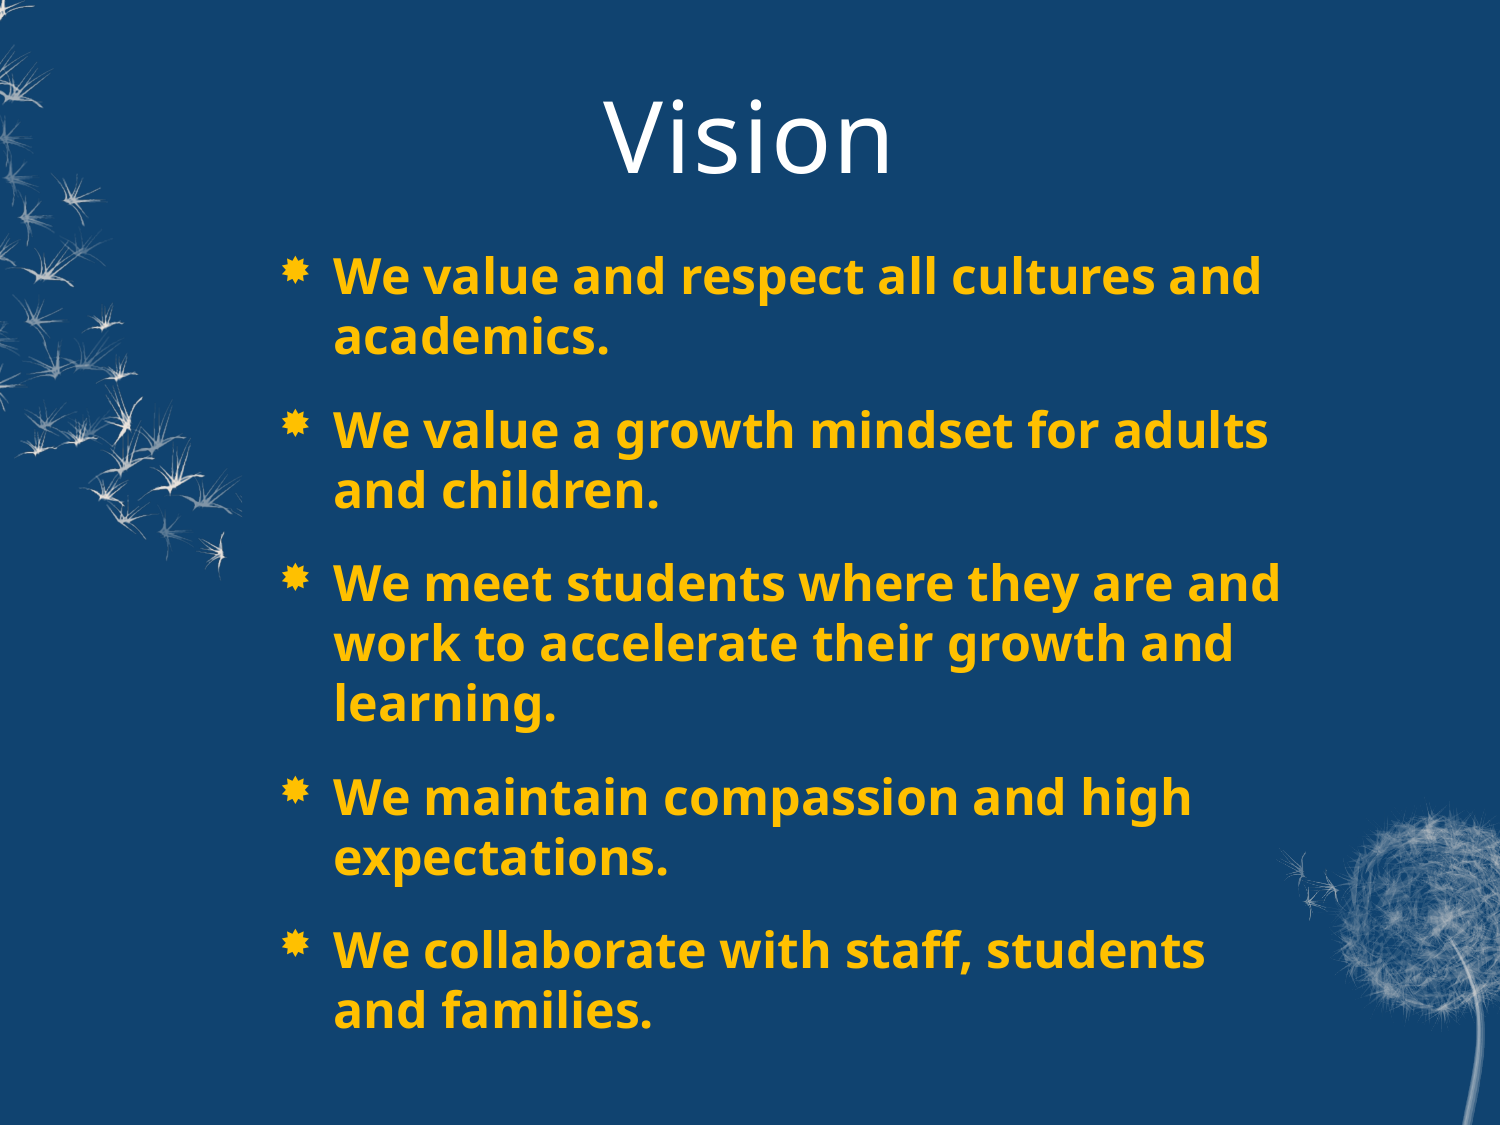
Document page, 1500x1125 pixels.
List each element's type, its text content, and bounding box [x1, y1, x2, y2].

list We value and respect all cultures and academics. We value a growth mindset for adults and children. We meet students where they are and work to accelerate their growth and learning. We maintain compassion and high expectations. We collaborate with staff, students and families. [262, 237, 1300, 988]
picture [1275, 525, 1500, 1125]
title Vision [75, 24, 1425, 243]
picture [0, 0, 243, 587]
